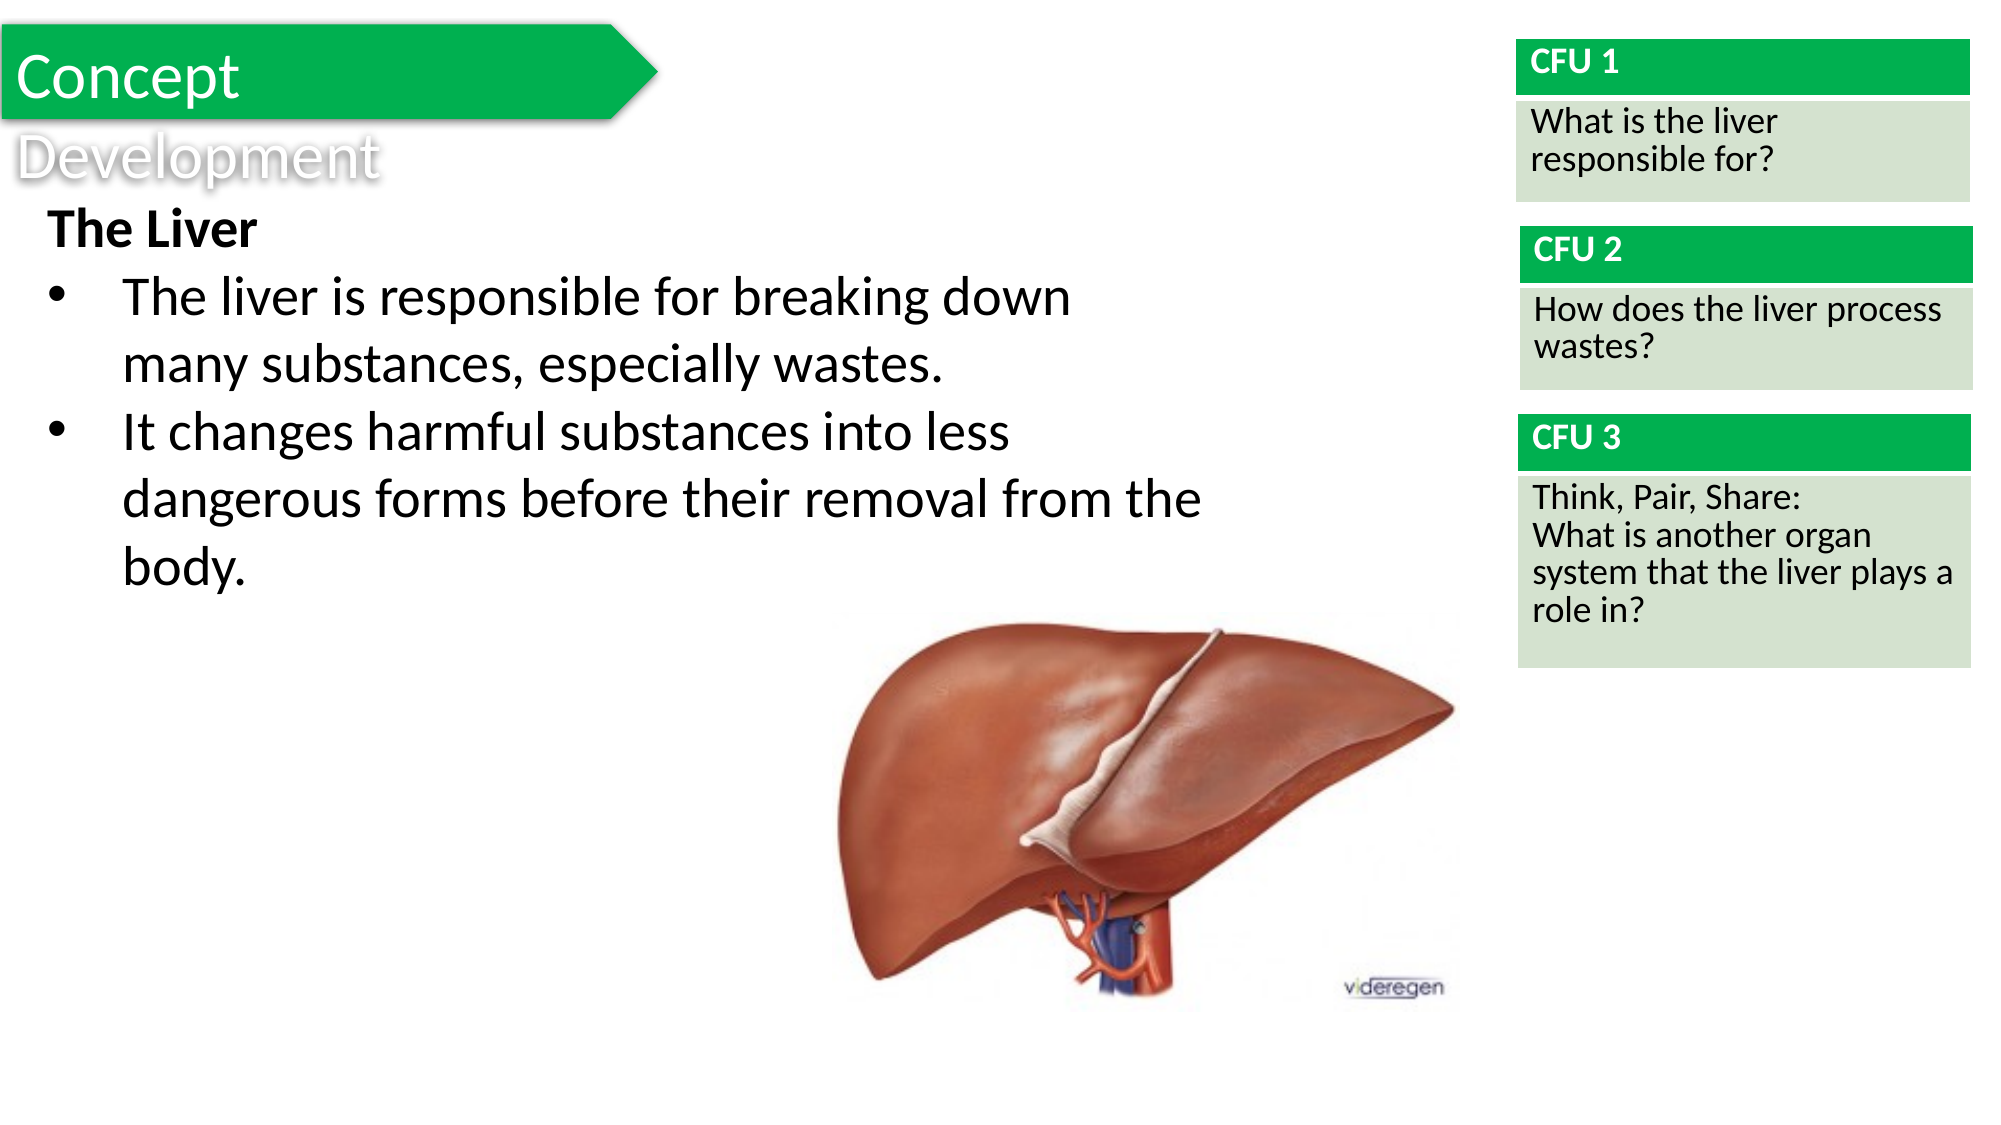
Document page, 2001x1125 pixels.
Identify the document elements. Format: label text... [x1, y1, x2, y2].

table_cell How does the liver process wastes? [1520, 288, 1973, 390]
text_box The Liver The liver is responsible for breaking down many substances, especially wastes. It changes harmful substances into less dangerous forms before their removal from the body. [33, 184, 1220, 672]
table_header CFU 2 [1520, 226, 1973, 283]
table_header CFU 1 [1516, 39, 1970, 95]
table_cell Think, Pair, Share: What is another organ system that the liver plays a role in? [1518, 476, 1971, 668]
table_header CFU 3 [1518, 414, 1971, 471]
text_box Concept Development [1, 24, 658, 119]
picture [831, 612, 1460, 1013]
table_cell What is the liver responsible for? [1516, 101, 1970, 202]
